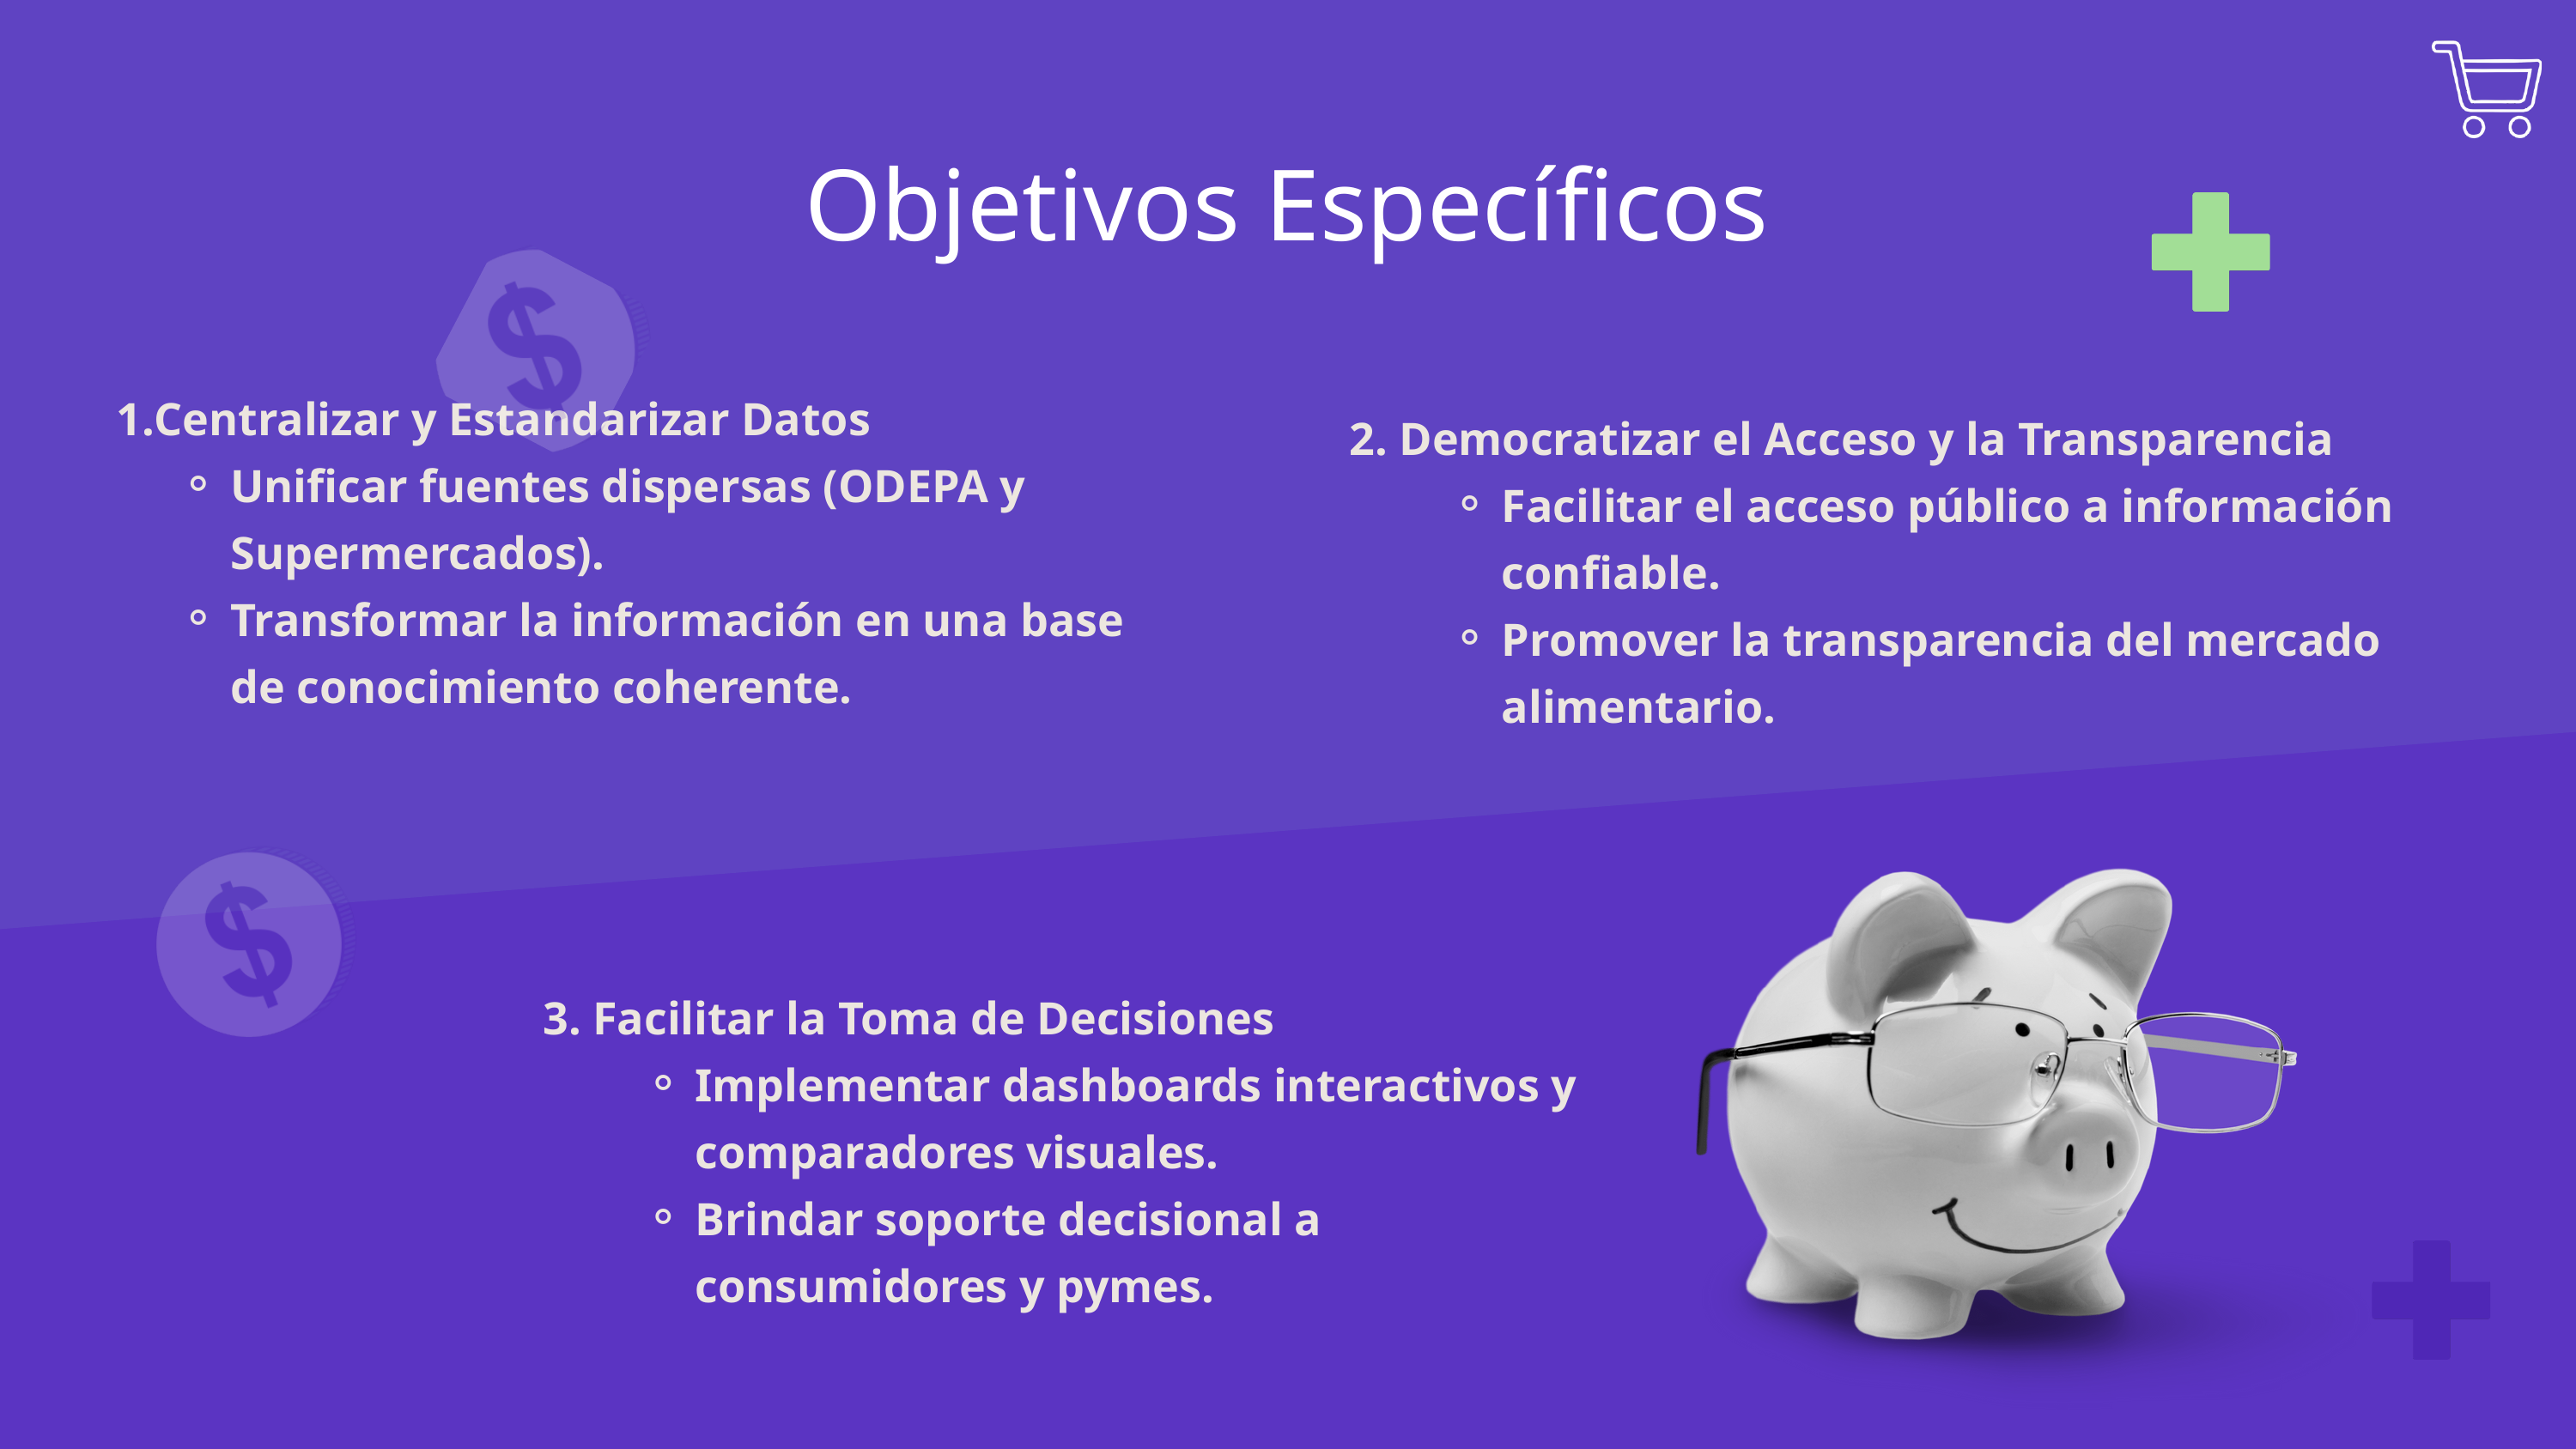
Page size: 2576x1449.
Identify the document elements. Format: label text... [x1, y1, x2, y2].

text_box [2372, 1240, 2491, 1360]
text_box [144, 844, 368, 1050]
text_box 3. Facilitar la Toma de Decisiones Implementar dashboards interactivos y comparadores visuales. Brindar soporte decisional a consumidores y pymes. [543, 909, 1612, 1313]
text_box [1695, 867, 2372, 1410]
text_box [0, 0, 2576, 834]
